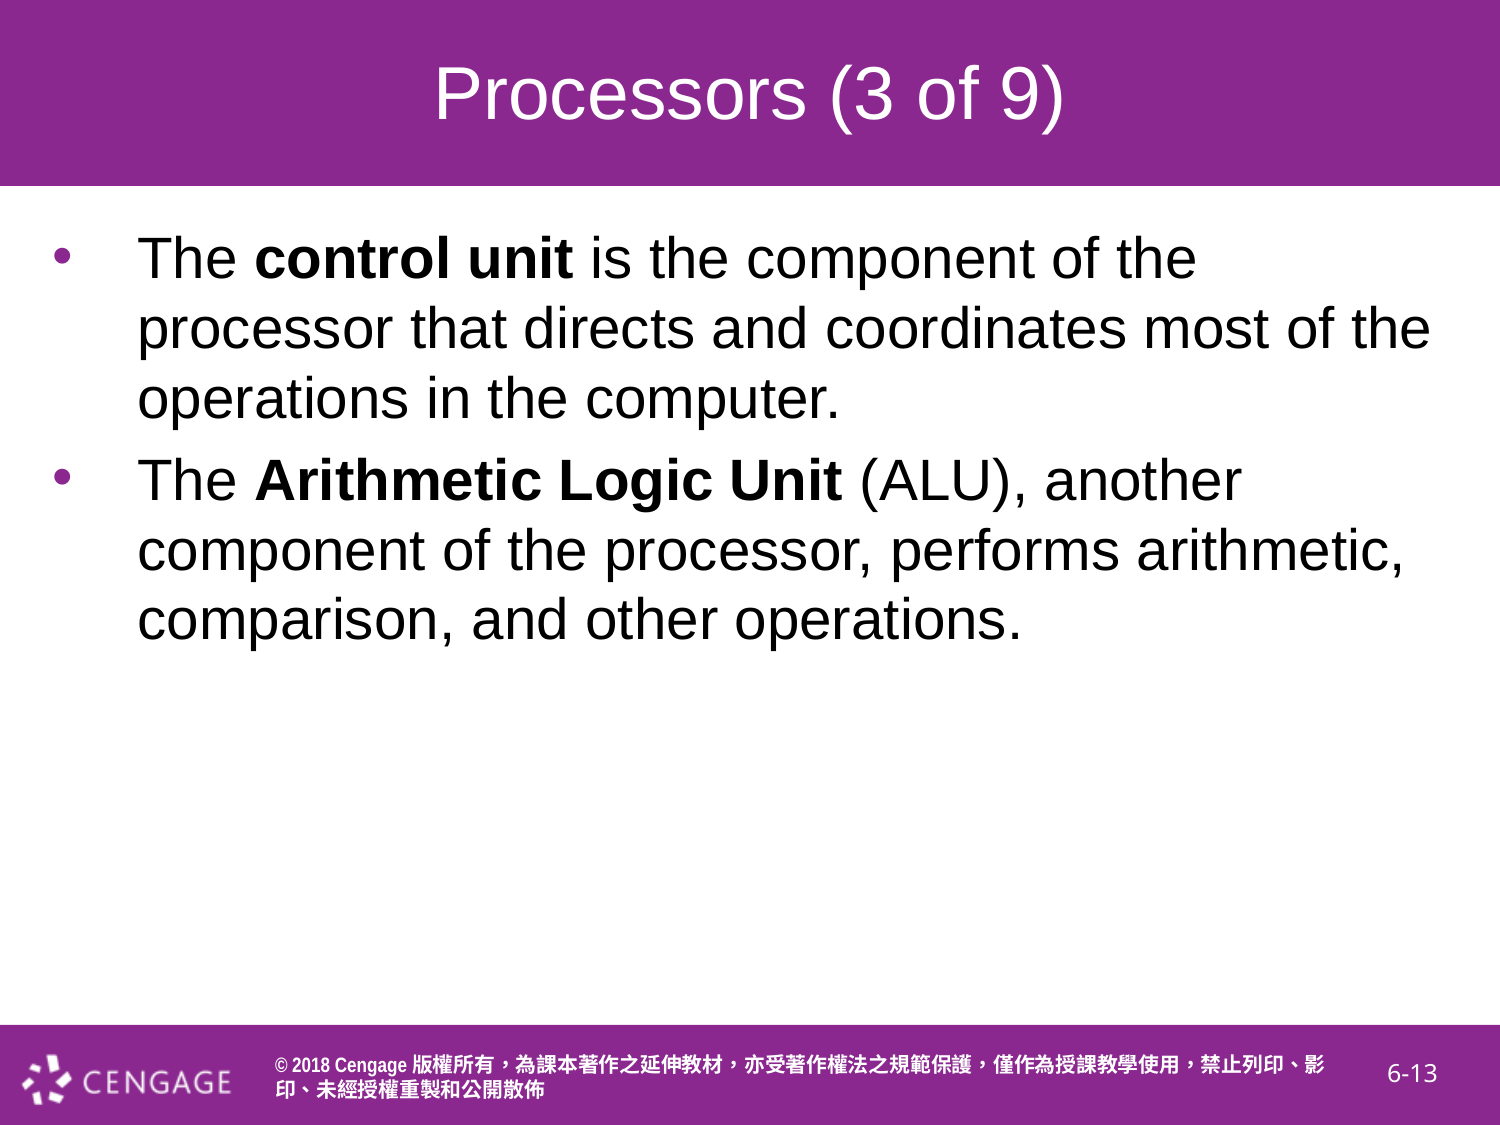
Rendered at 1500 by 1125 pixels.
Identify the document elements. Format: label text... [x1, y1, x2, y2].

picture [12, 1045, 236, 1113]
list The control unit is the component of the processor that directs and coordinates most of the operations in the computer. The Arithmetic Logic Unit (ALU), another component of the processor, performs arithmetic, comparison, and other operations. [37, 212, 1475, 1005]
title Processors (3 of 9) [7, 4, 1493, 175]
